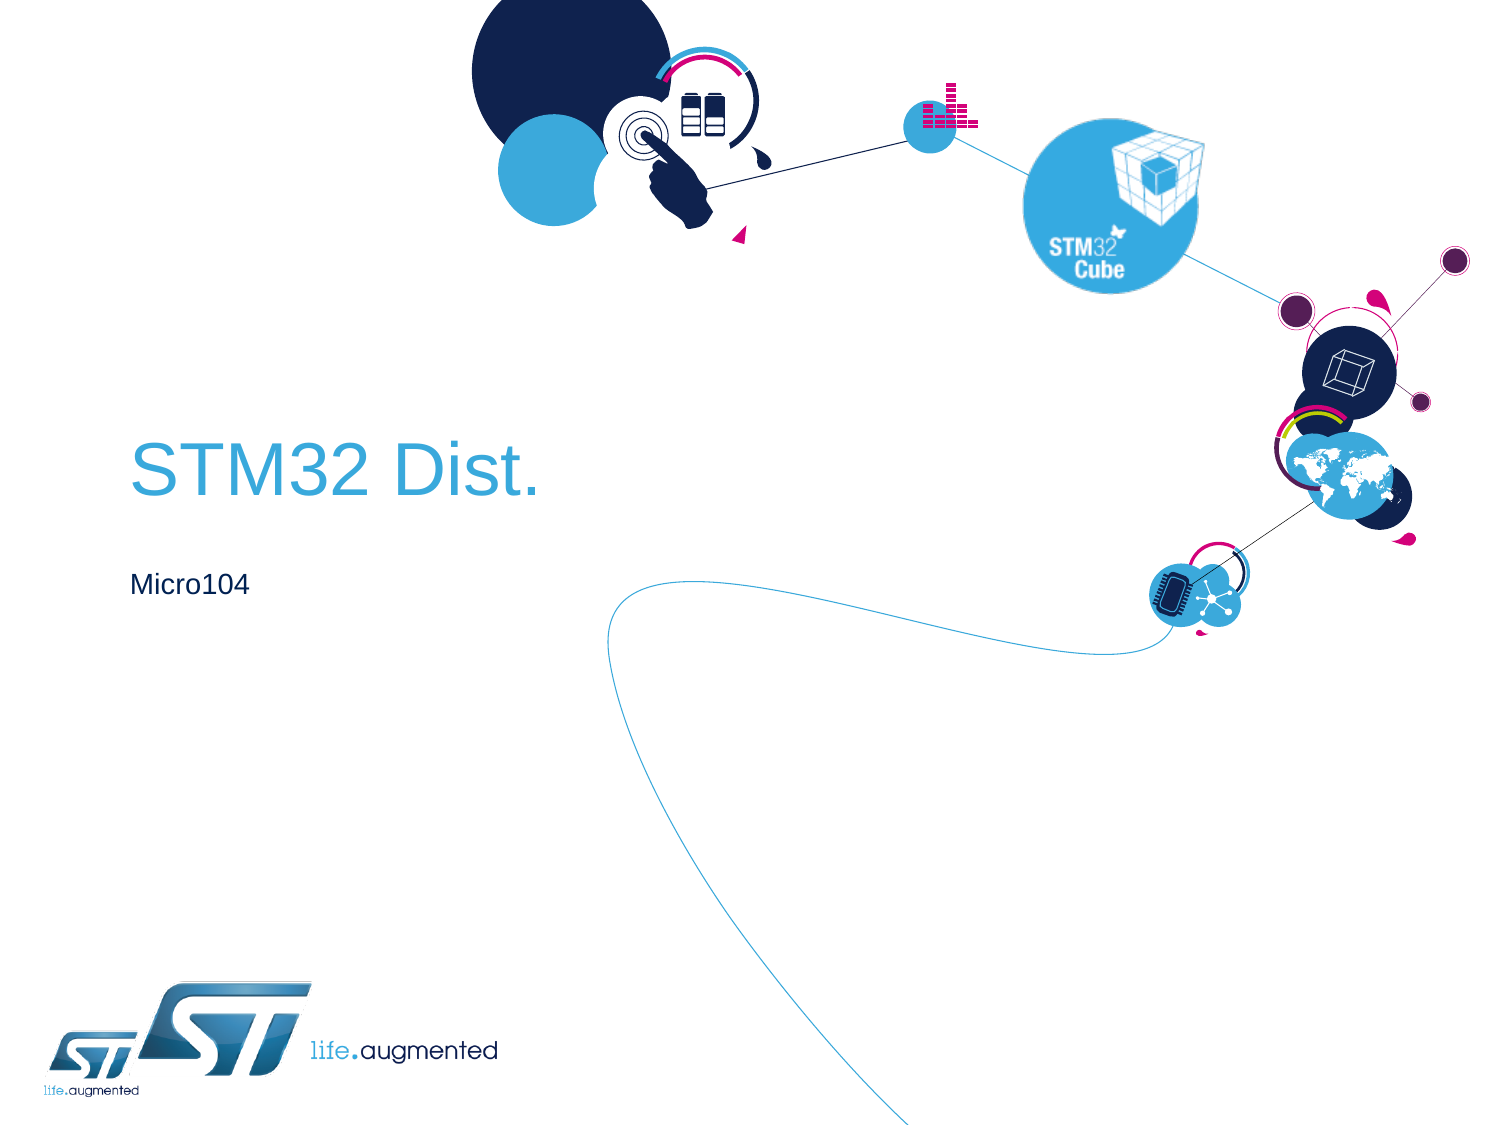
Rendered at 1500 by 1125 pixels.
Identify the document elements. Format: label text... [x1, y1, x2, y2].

picture [36, 964, 514, 1103]
text_box Micro104 [114, 558, 1165, 846]
title STM32 Dist. [114, 276, 1391, 519]
picture [1021, 113, 1206, 298]
